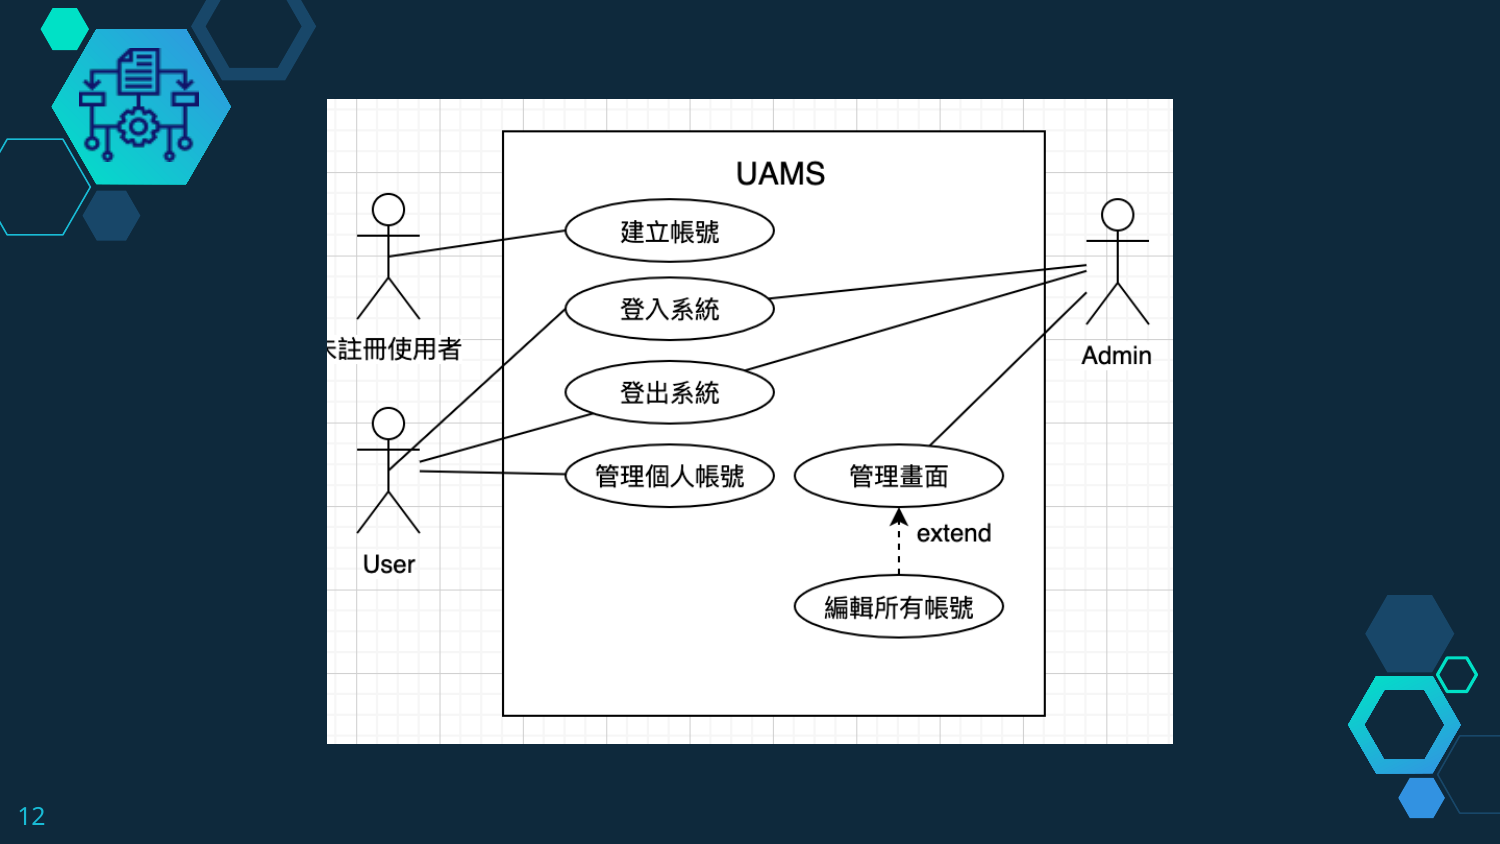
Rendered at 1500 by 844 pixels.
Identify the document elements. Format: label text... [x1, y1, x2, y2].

picture [326, 99, 1174, 744]
slide_number 12 [2, 785, 93, 844]
picture [78, 48, 200, 162]
